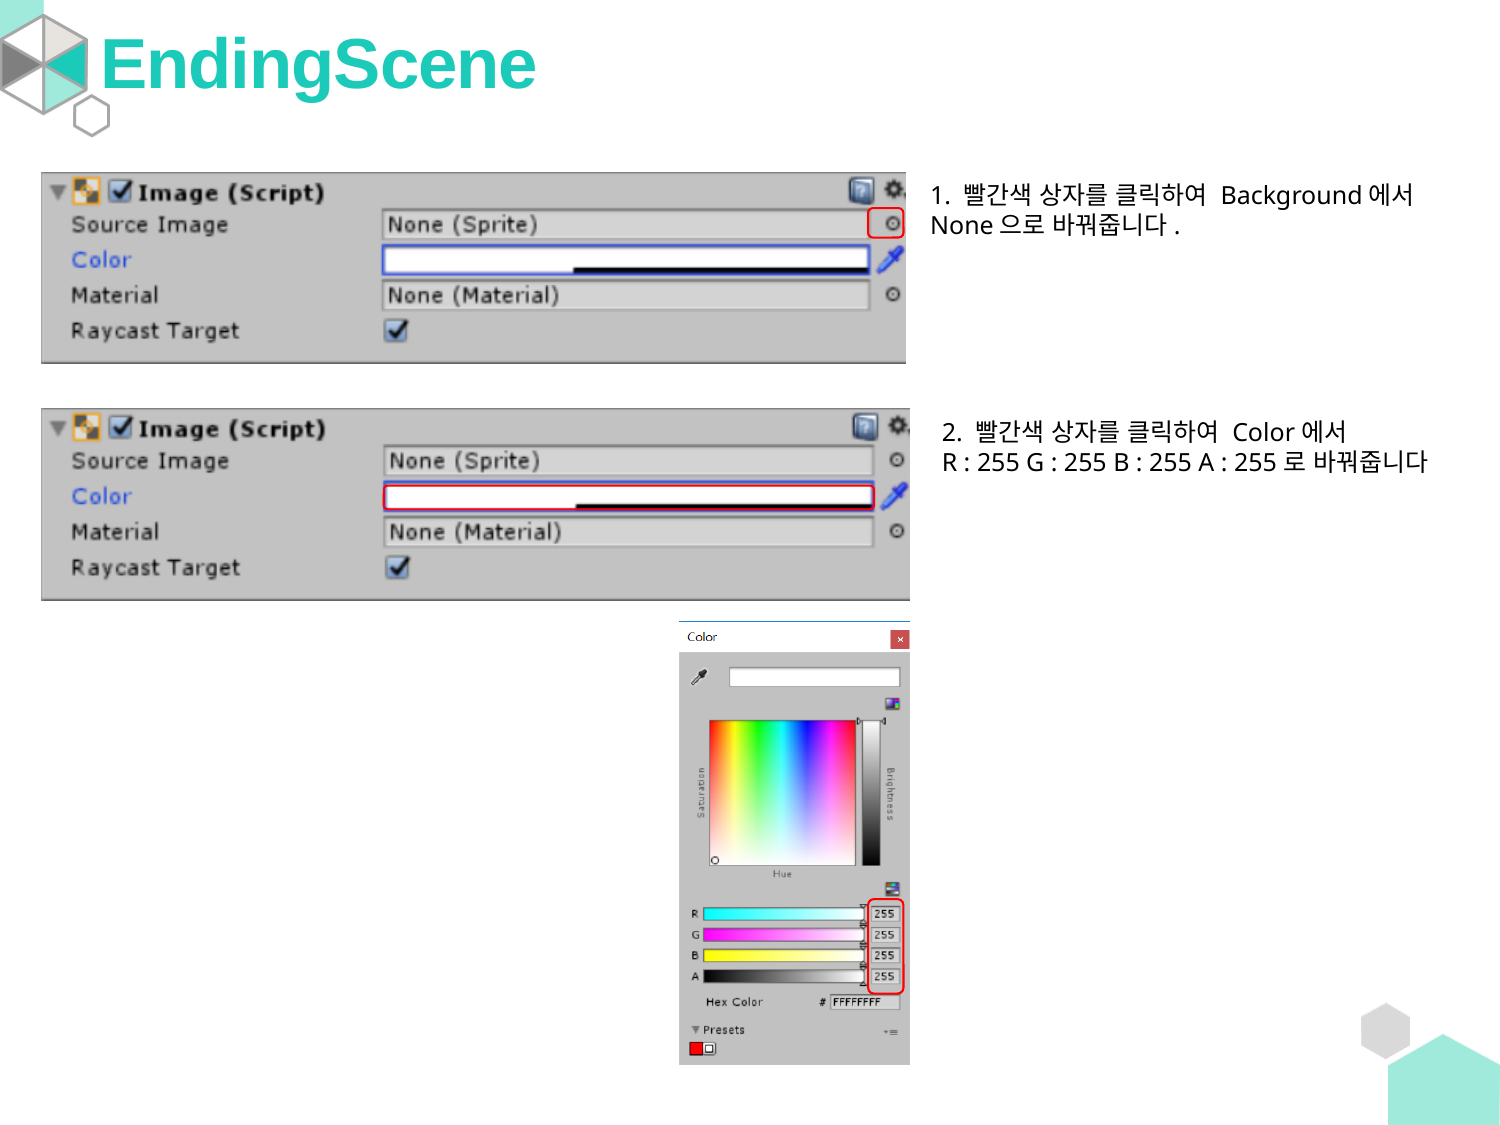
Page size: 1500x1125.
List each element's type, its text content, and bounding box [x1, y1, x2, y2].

text_box 1. 빨간색 상자를 클릭하여 Background에서 None으로 바꿔줍니다. [915, 172, 1436, 248]
text_box EndingScene [85, 0, 1233, 132]
text_box 2. 빨간색 상자를 클릭하여 Color에서 R : 255 G : 255 B : 255 A : 255로 바꿔줍니다 [927, 408, 1477, 484]
picture [0, 0, 1500, 1125]
